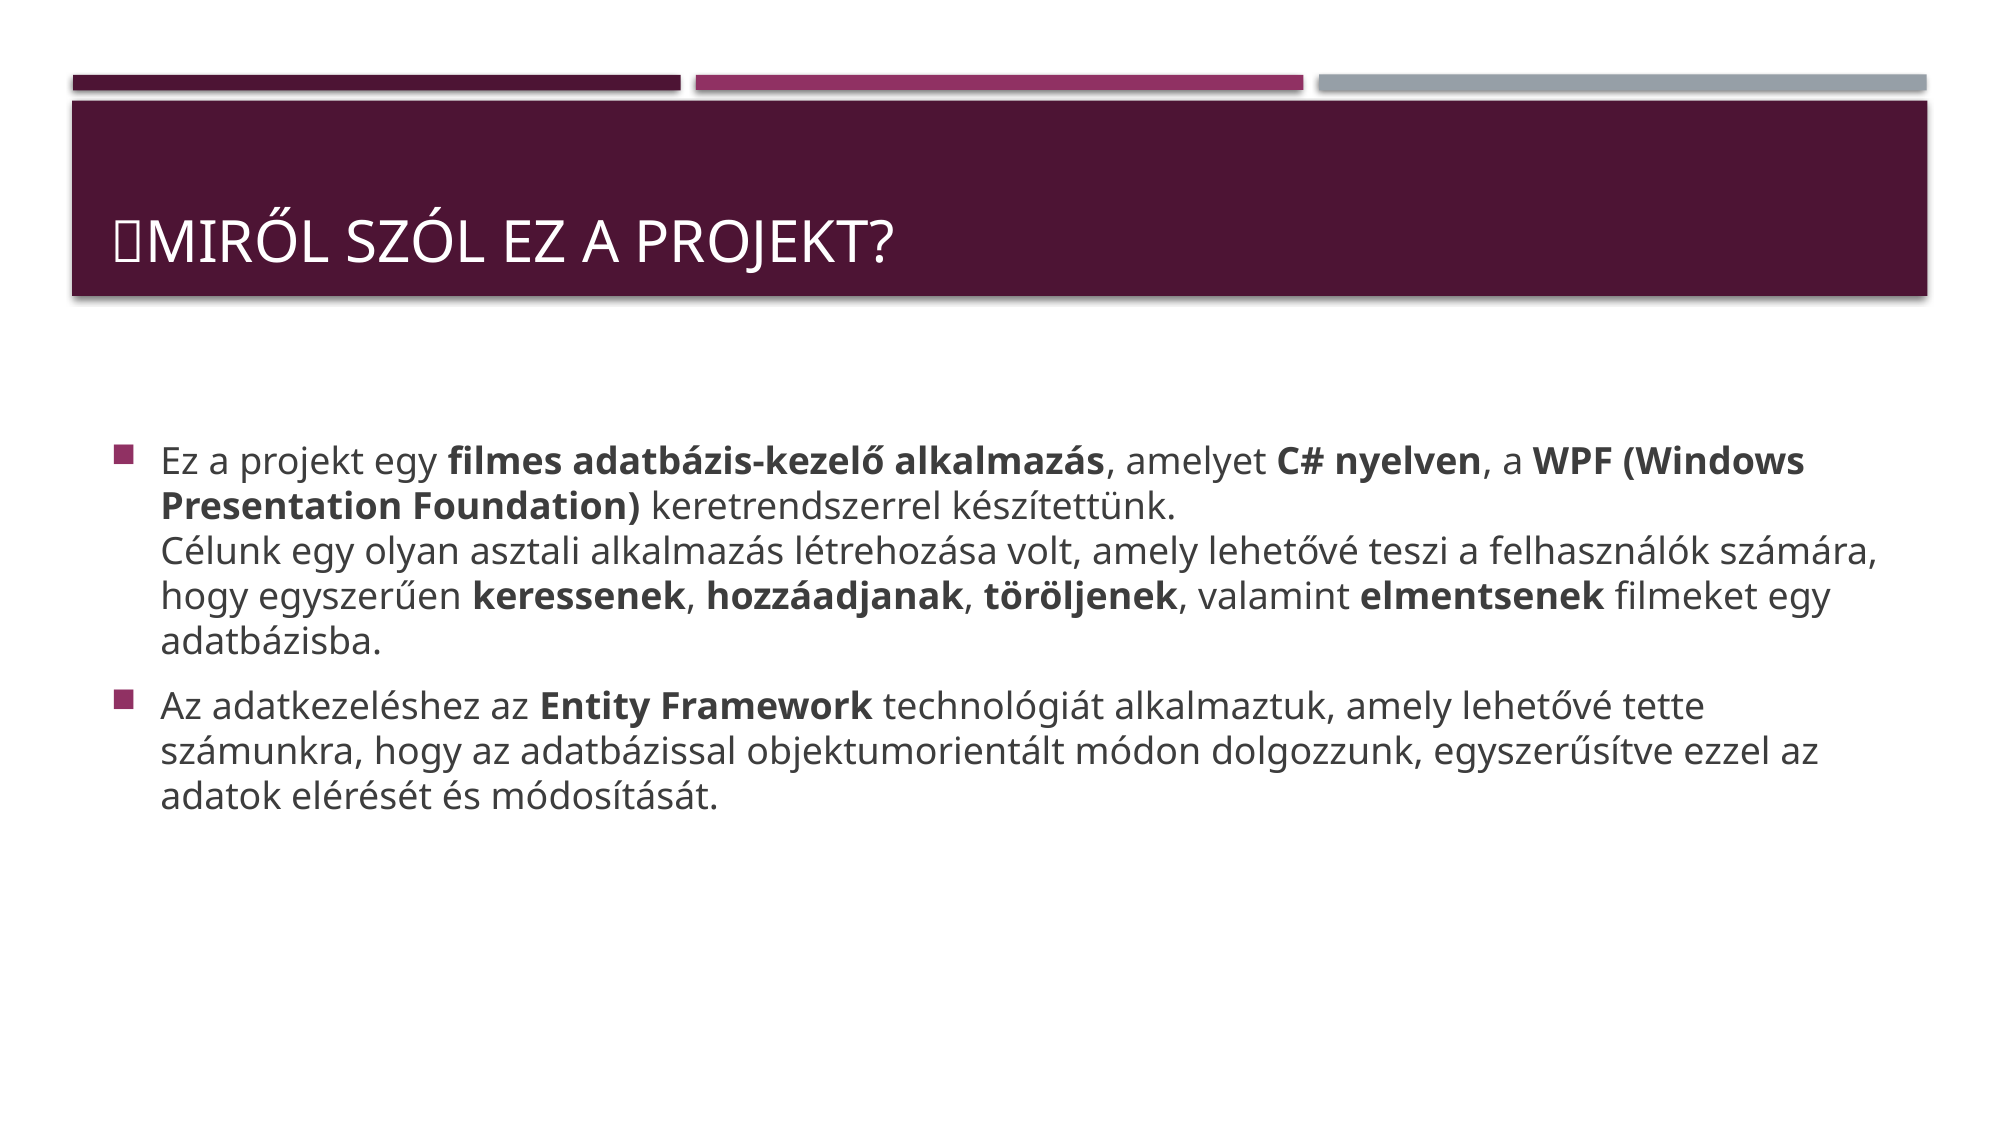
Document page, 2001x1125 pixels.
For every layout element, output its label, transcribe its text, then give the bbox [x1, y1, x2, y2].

list Ez a projekt egy filmes adatbázis-kezelő alkalmazás, amelyet C# nyelven, a WPF (Windows Presentation Foundation) keretrendszerrel készítettünk. Célunk egy olyan asztali alkalmazás létrehozása volt, amely lehetővé teszi a felhasználók számára, hogy egyszerűen keressenek, hozzáadjanak, töröljenek, valamint elmentsenek filmeket egy adatbázisba. Az adatkezeléshez az Entity Framework technológiát alkalmaztuk, amely lehetővé tette számunkra, hogy az adatbázissal objektumorientált módon dolgozzunk, egyszerűsítve ezzel az adatok elérését és módosítását. [95, 357, 1905, 962]
title ✨Miről szól ez a projekt? [95, 115, 1905, 282]
